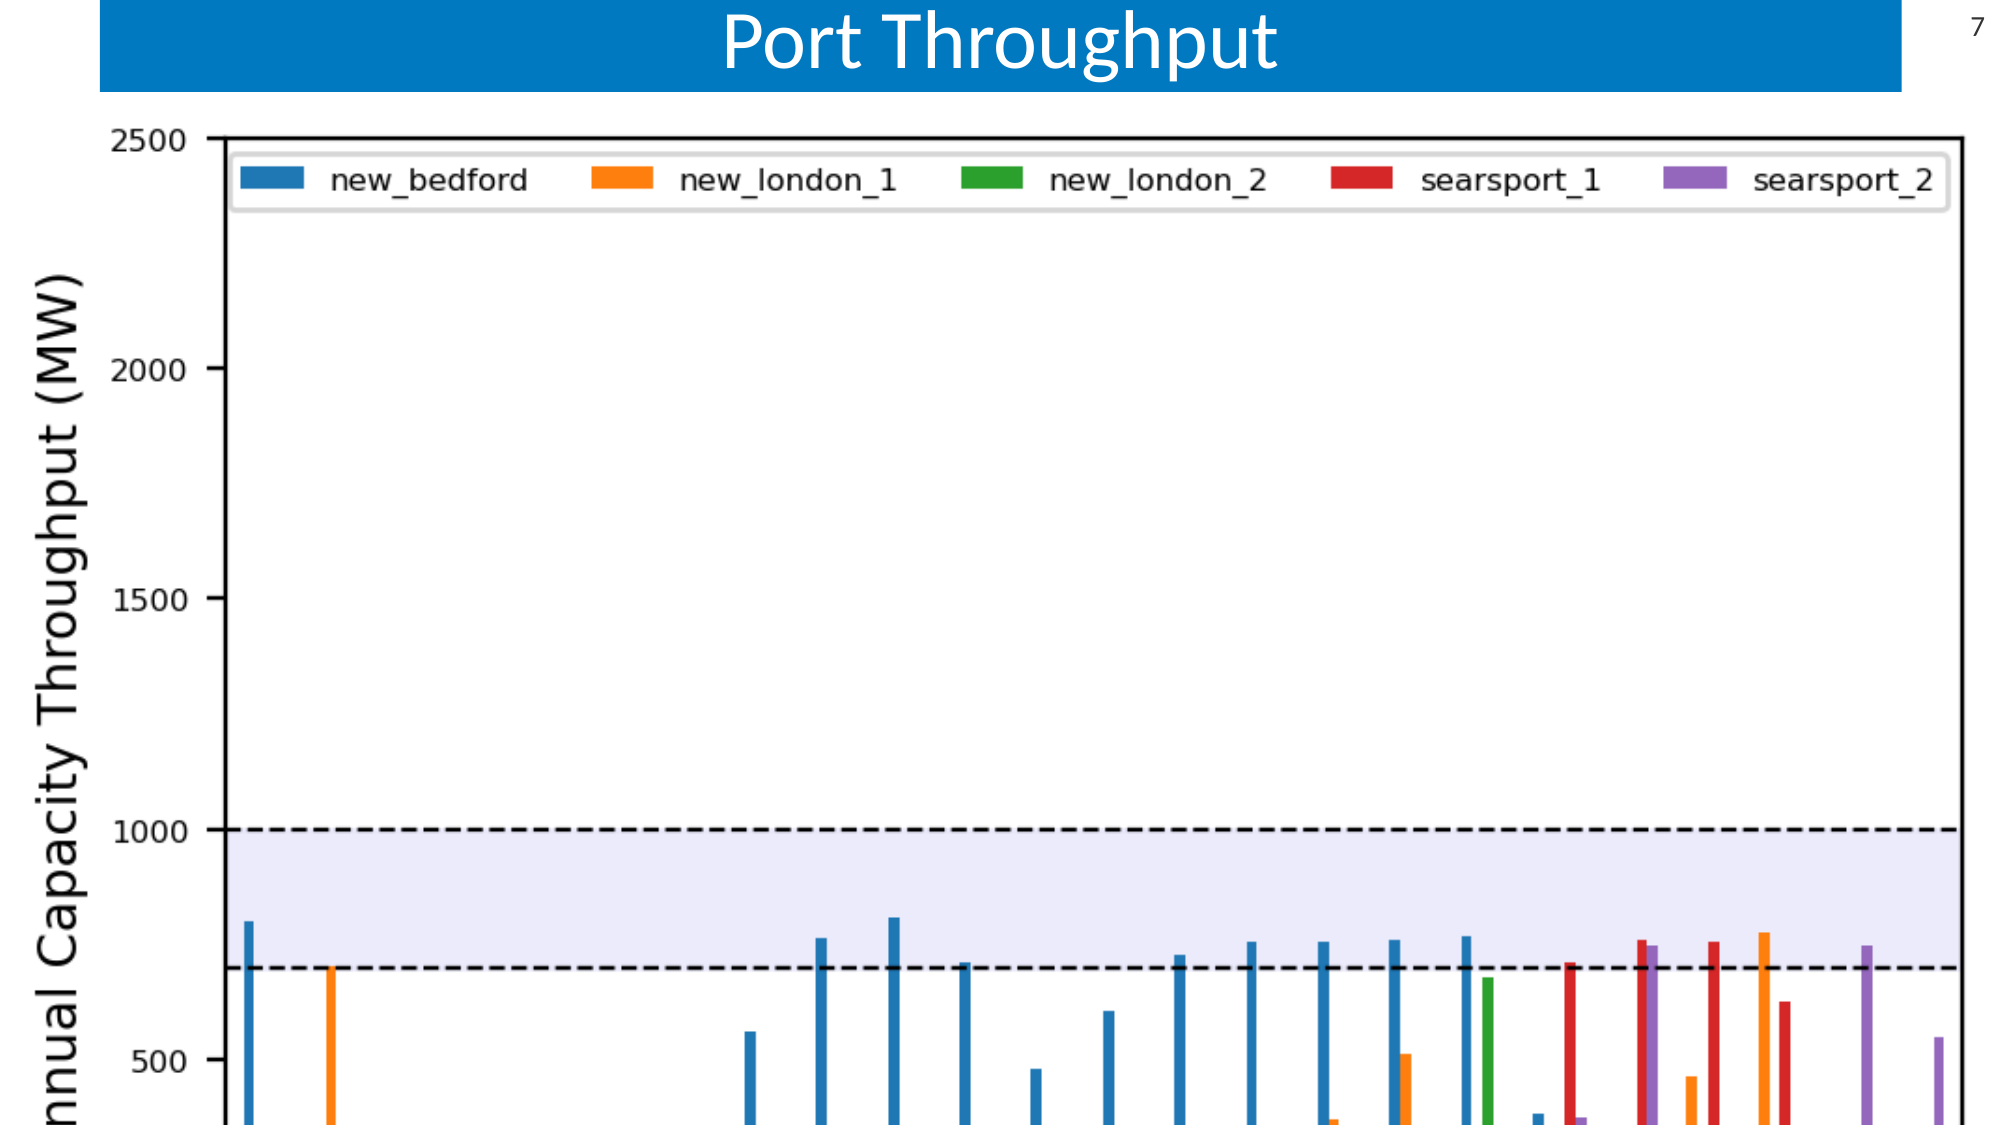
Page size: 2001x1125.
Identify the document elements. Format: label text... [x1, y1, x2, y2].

title Port Throughput [99, 0, 1902, 91]
picture [0, 92, 2000, 1125]
